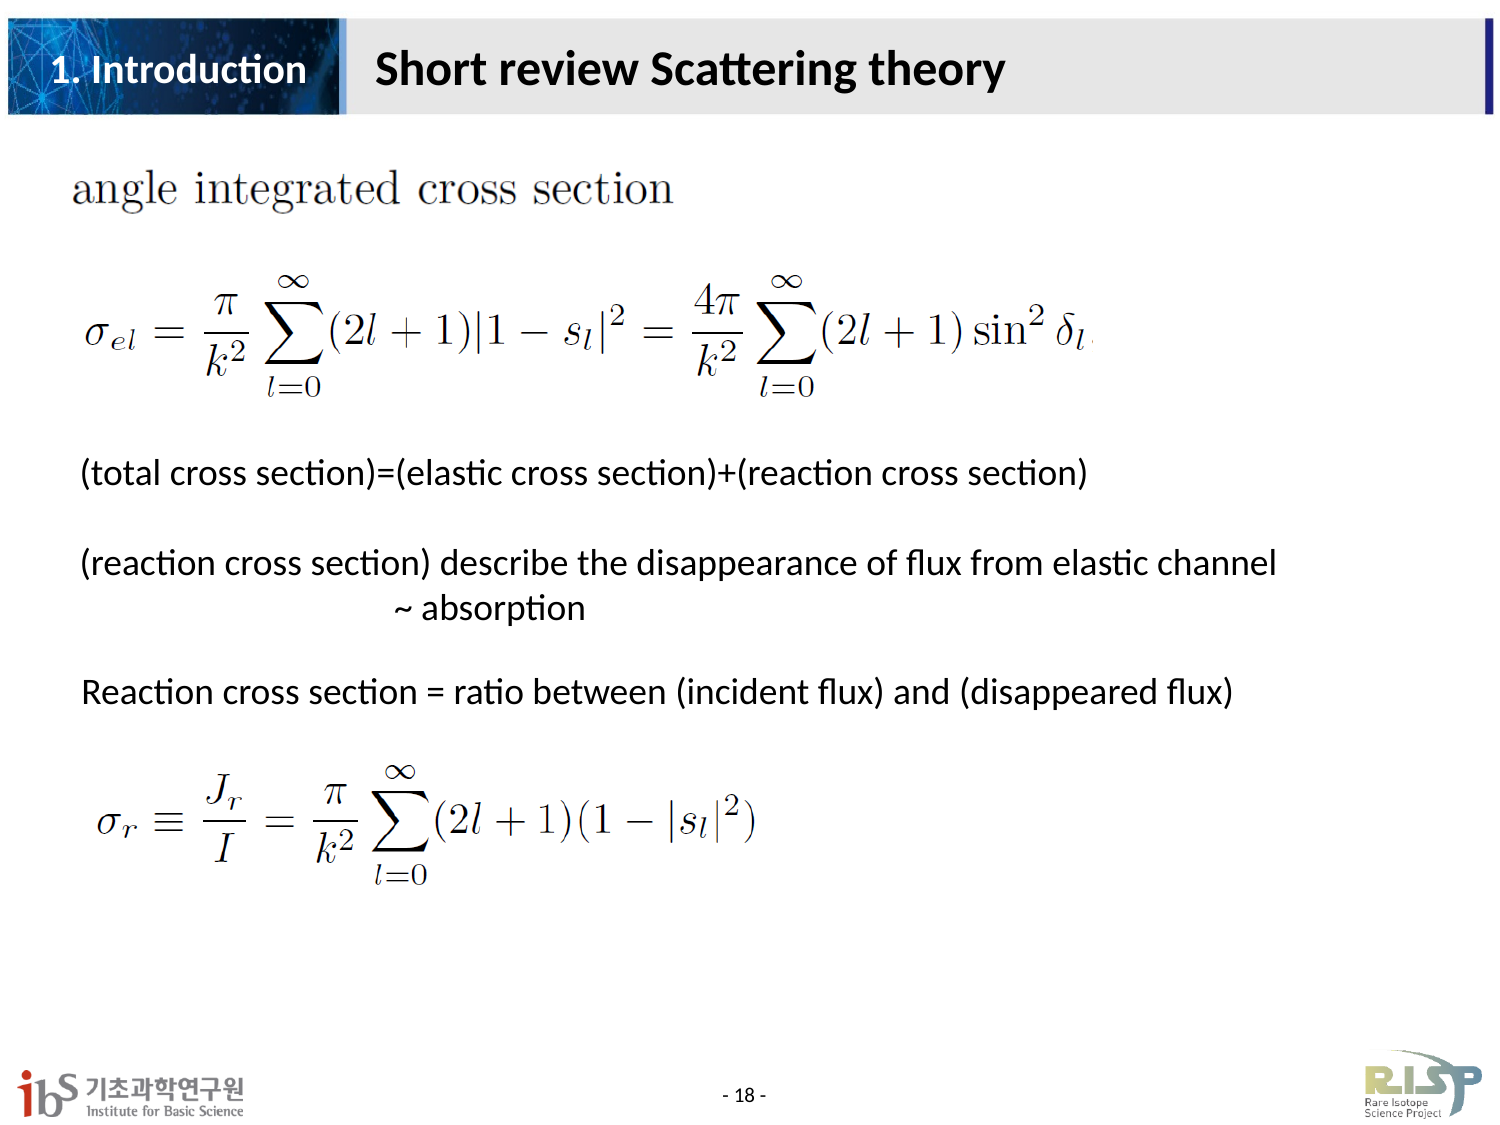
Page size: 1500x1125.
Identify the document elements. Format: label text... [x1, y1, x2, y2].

picture [2, 10, 1500, 130]
text_box (total cross section)=(elastic cross section)+(reaction cross section) (reaction cross section) describe the disappearance of flux from elastic channel ~ absorption [64, 440, 1306, 681]
picture [64, 153, 680, 223]
picture [17, 1070, 243, 1117]
picture [1364, 1049, 1482, 1119]
text_box Reaction cross section = ratio between (incident flux) and (disappeared flux) [66, 659, 1250, 719]
picture [64, 245, 1093, 417]
picture [88, 746, 786, 905]
